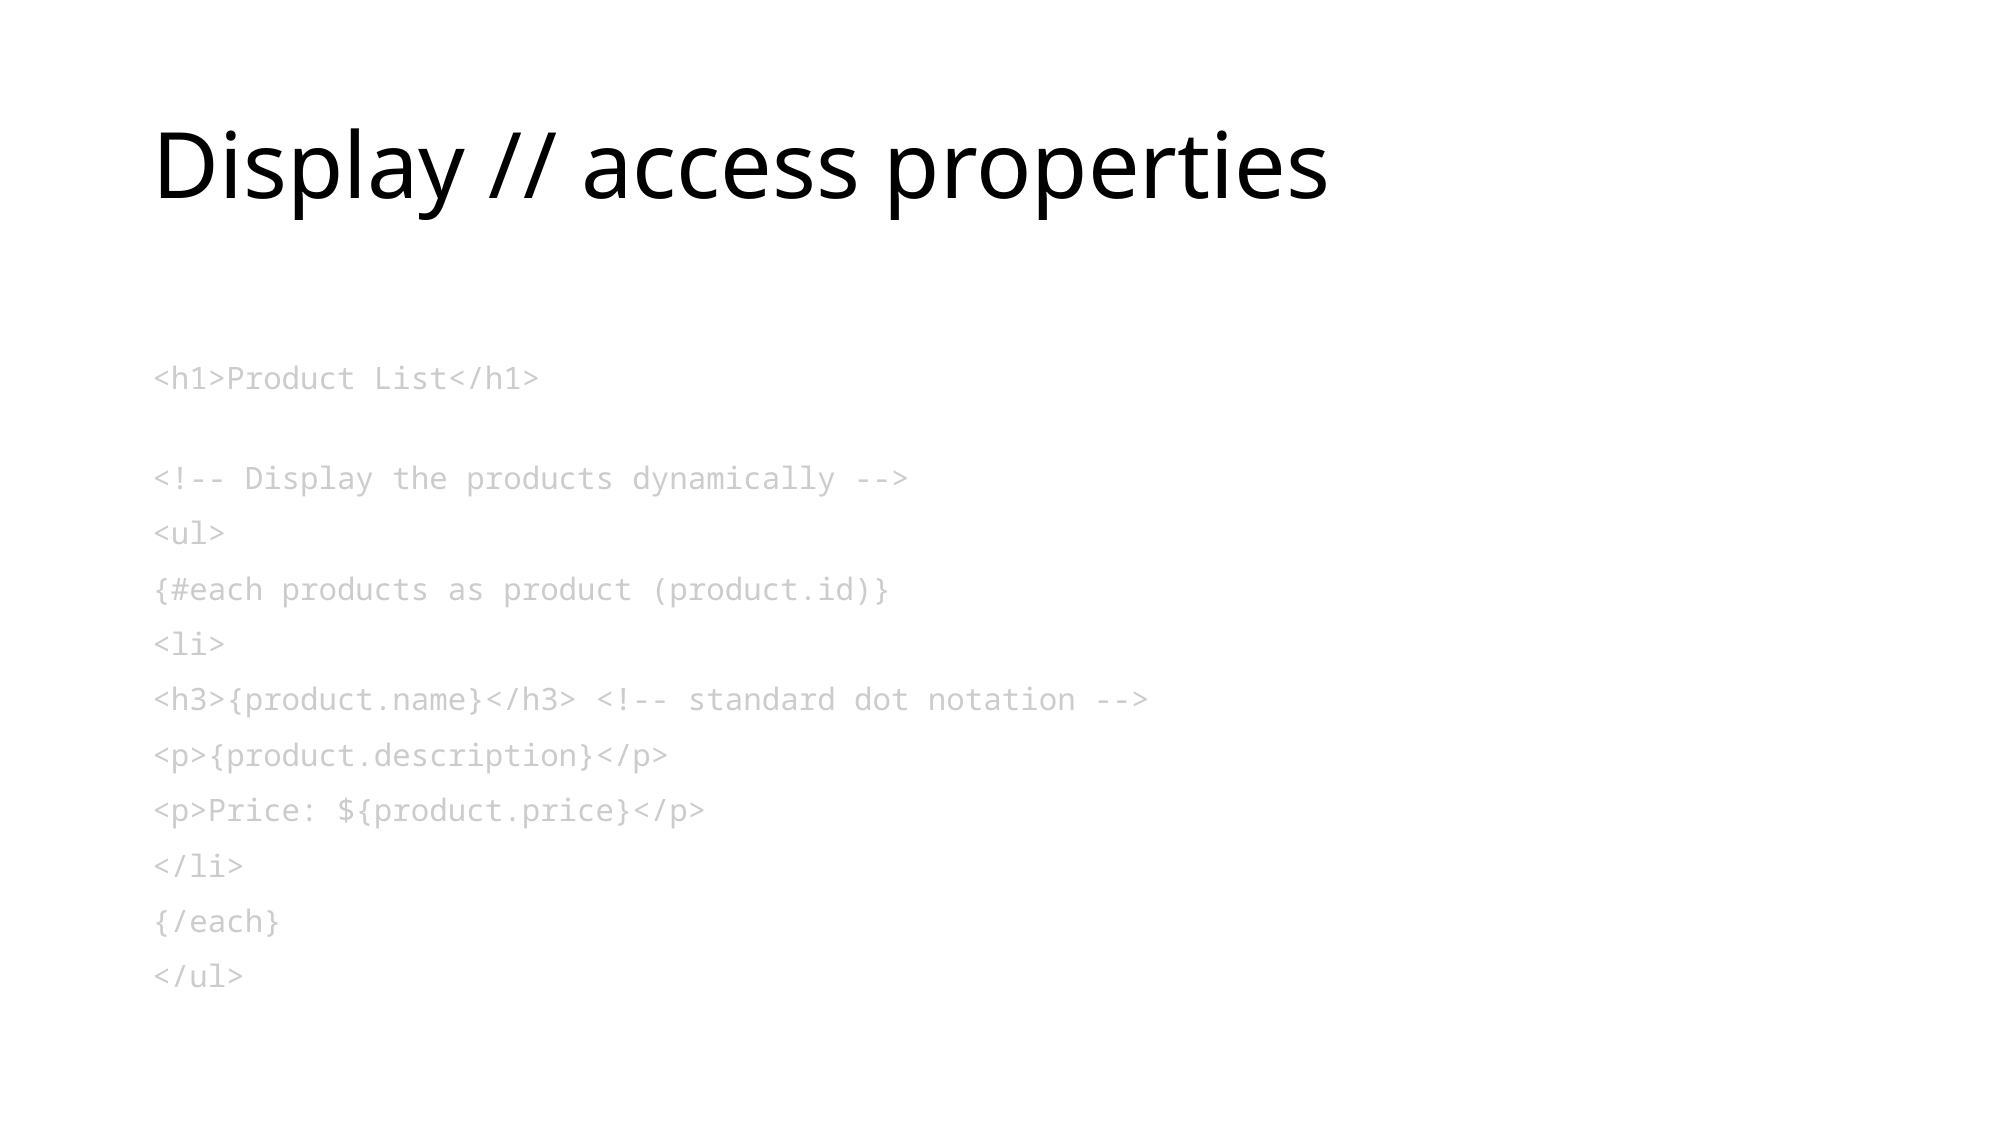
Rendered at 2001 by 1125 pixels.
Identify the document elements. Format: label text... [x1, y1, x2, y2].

title Display // access properties [137, 59, 1863, 278]
list <h1>Product List</h1> <!-- Display the products dynamically --> <ul> {#each products as product (product.id)} <li> <h3>{product.name}</h3> <!-- standard dot notation --> <p>{product.description}</p> <p>Price: ${product.price}</p> </li> {/each} </ul> [137, 299, 1863, 1014]
